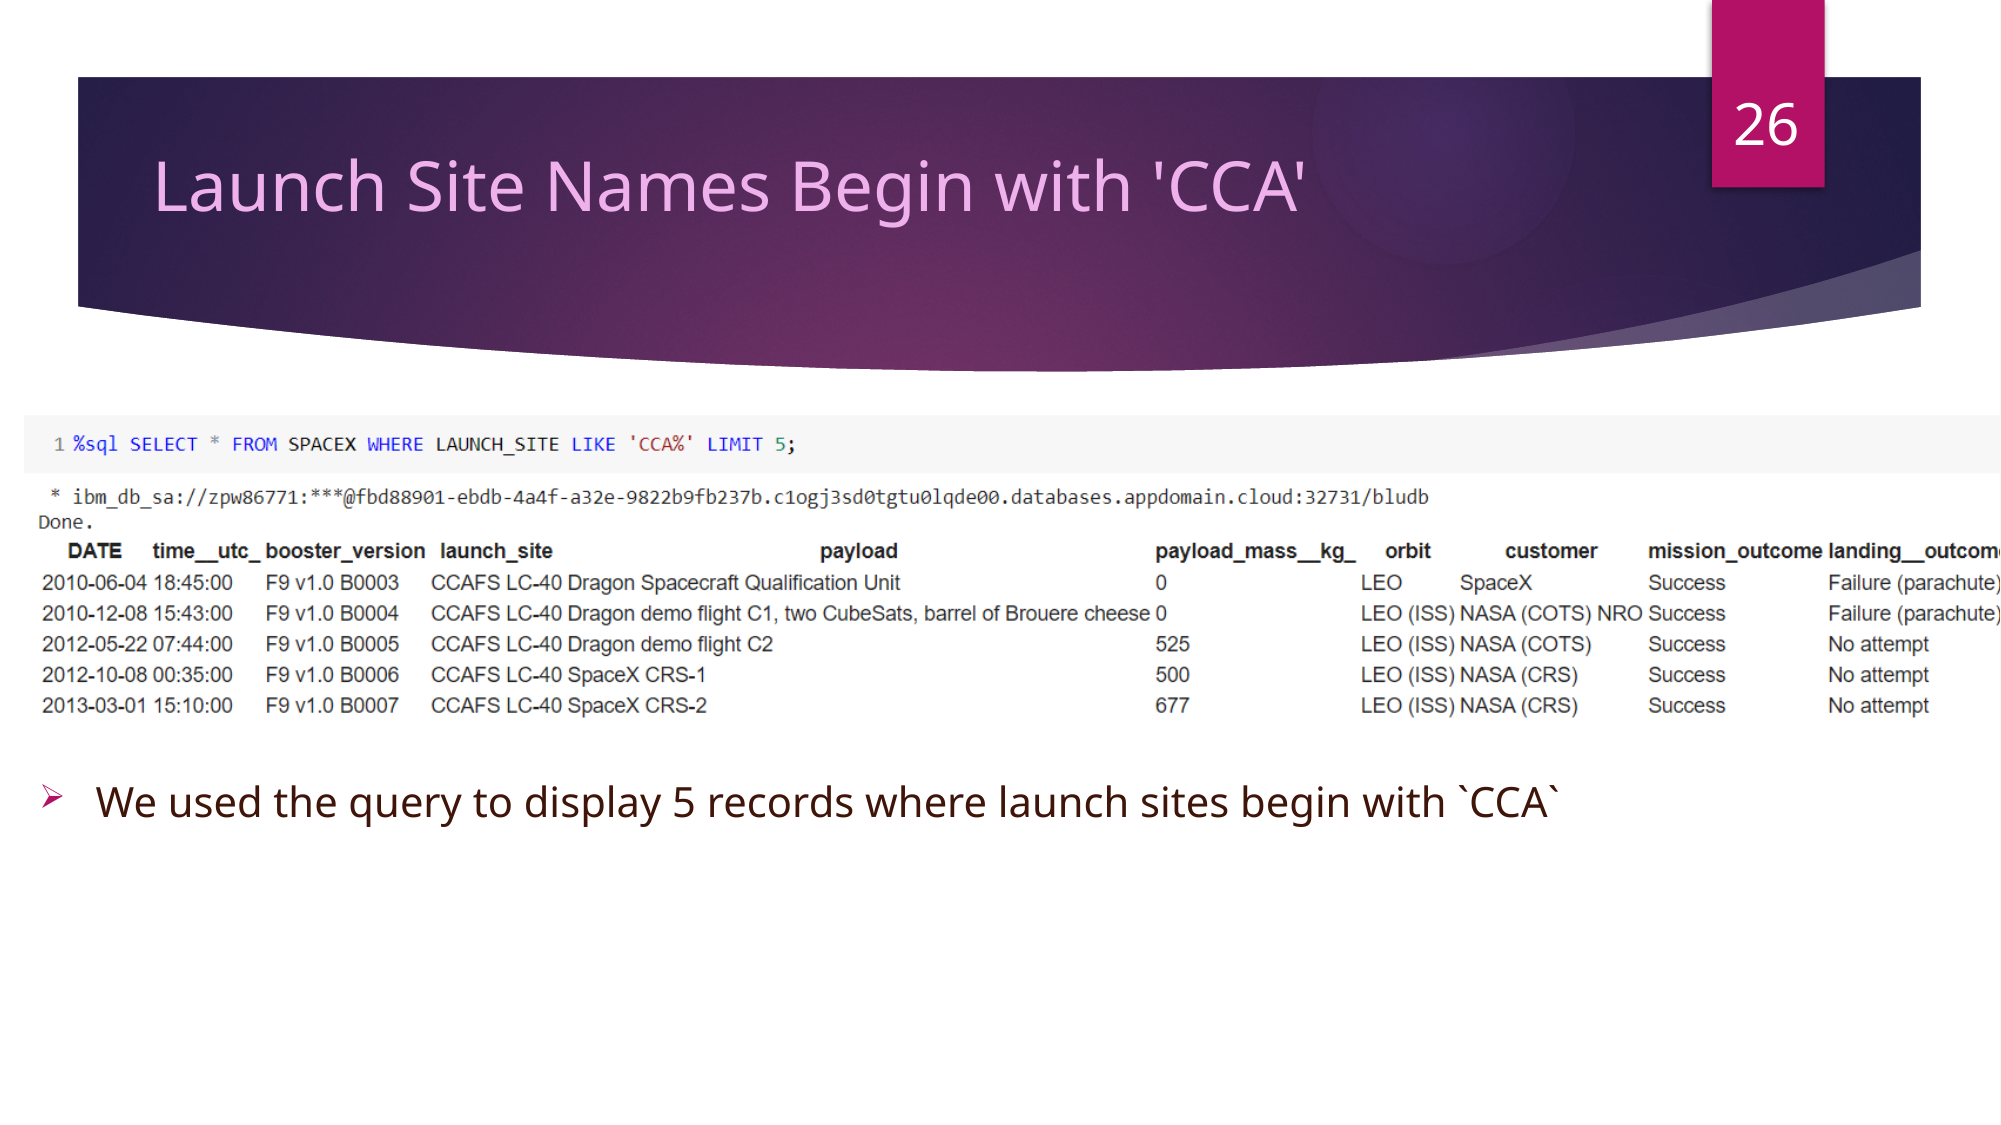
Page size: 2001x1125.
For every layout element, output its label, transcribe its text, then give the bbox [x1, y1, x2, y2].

slide_number 26 [1698, 48, 1836, 143]
picture [24, 413, 2000, 740]
list We used the query to display 5 records where launch sites begin with `CCA` [24, 768, 1624, 1125]
text_box Launch Site Names Begin with 'CCA' [137, 143, 1863, 234]
